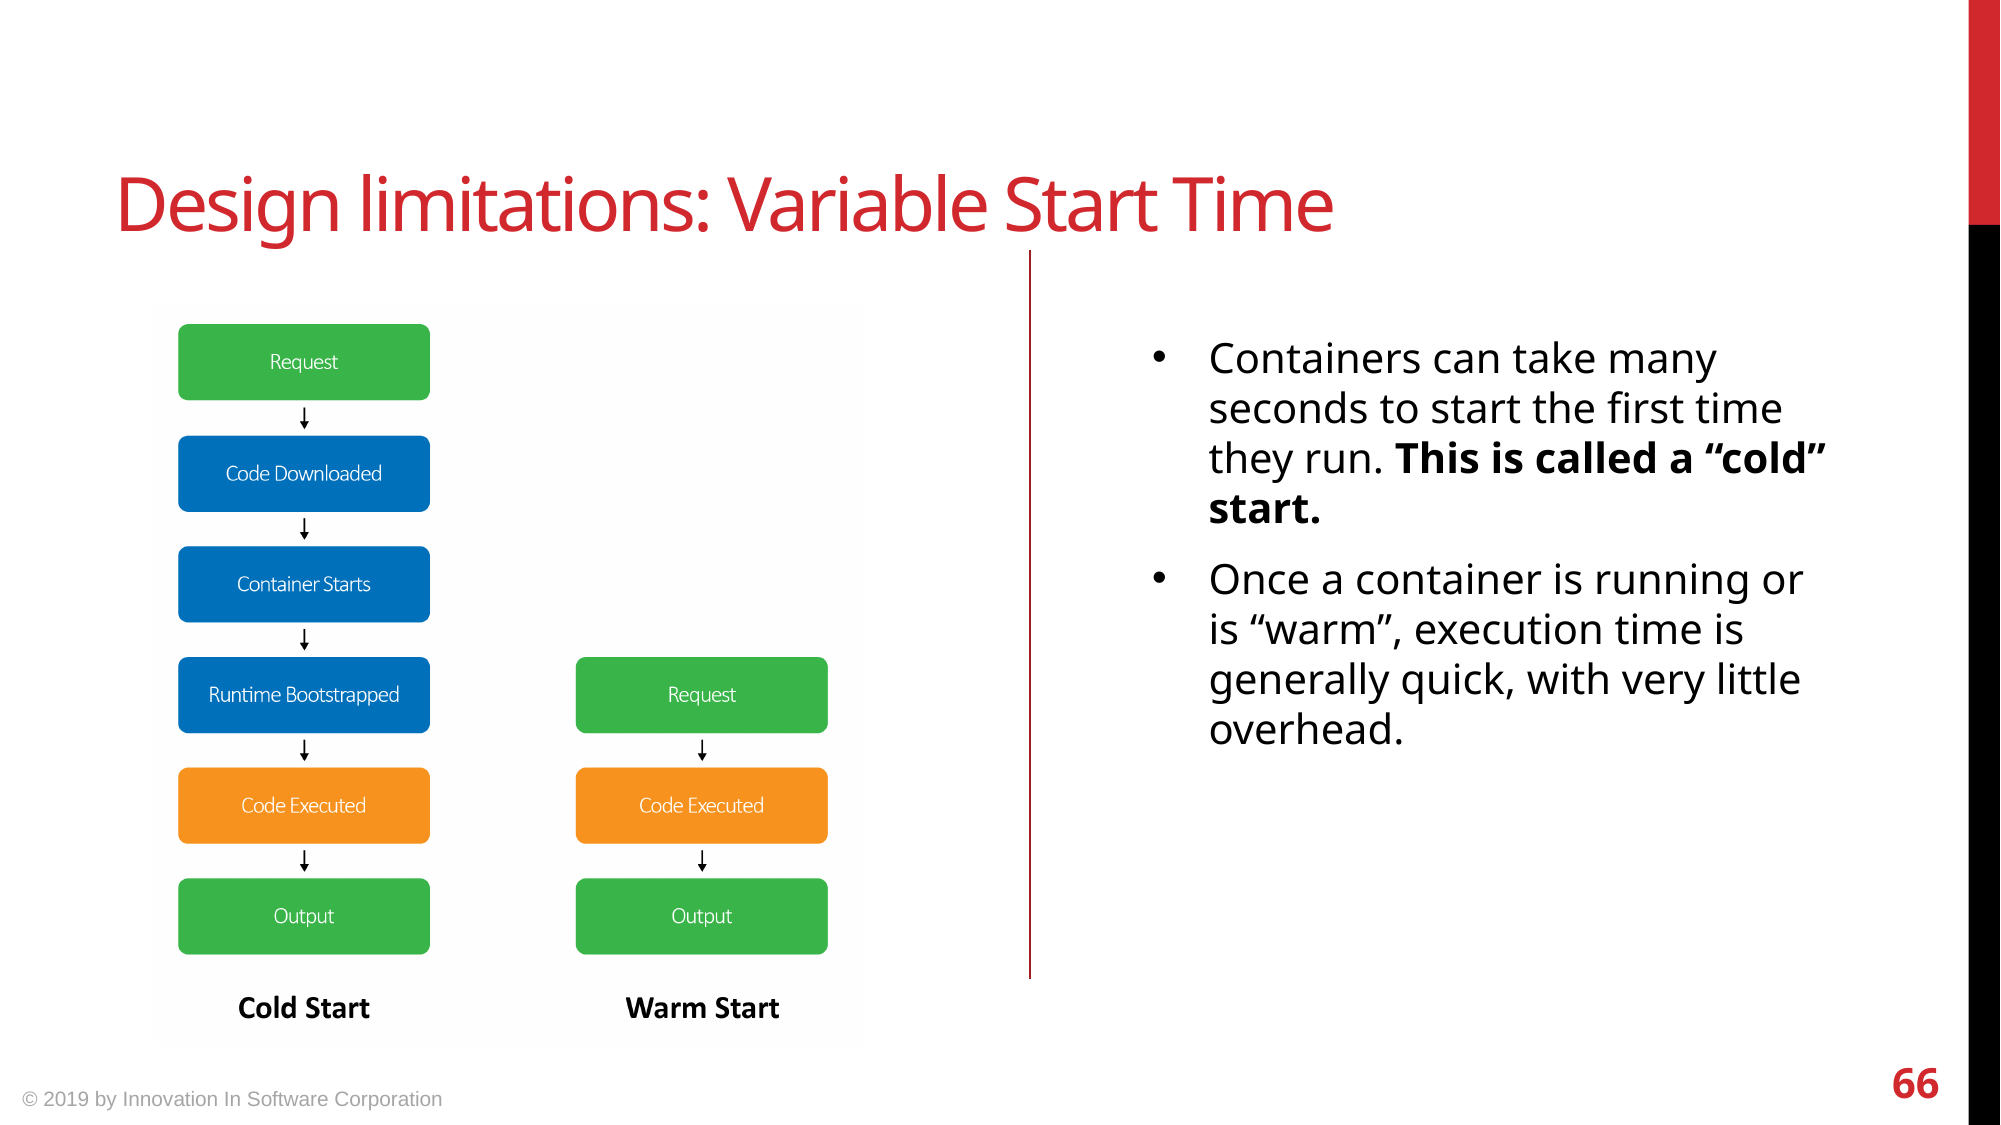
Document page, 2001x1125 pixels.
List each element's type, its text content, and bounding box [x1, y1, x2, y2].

slide_number 66 [1739, 1045, 1956, 1125]
footer © 2019 by Innovation In Software Corporation [7, 1078, 758, 1125]
list Containers can take many seconds to start the first time they run. This is called a “cold” start. Once a container is running or is “warm”, execution time is generally quick, with very little overhead. [1137, 324, 1858, 1079]
picture [154, 302, 864, 1046]
title Design limitations: Variable Start Time [99, 43, 1786, 254]
